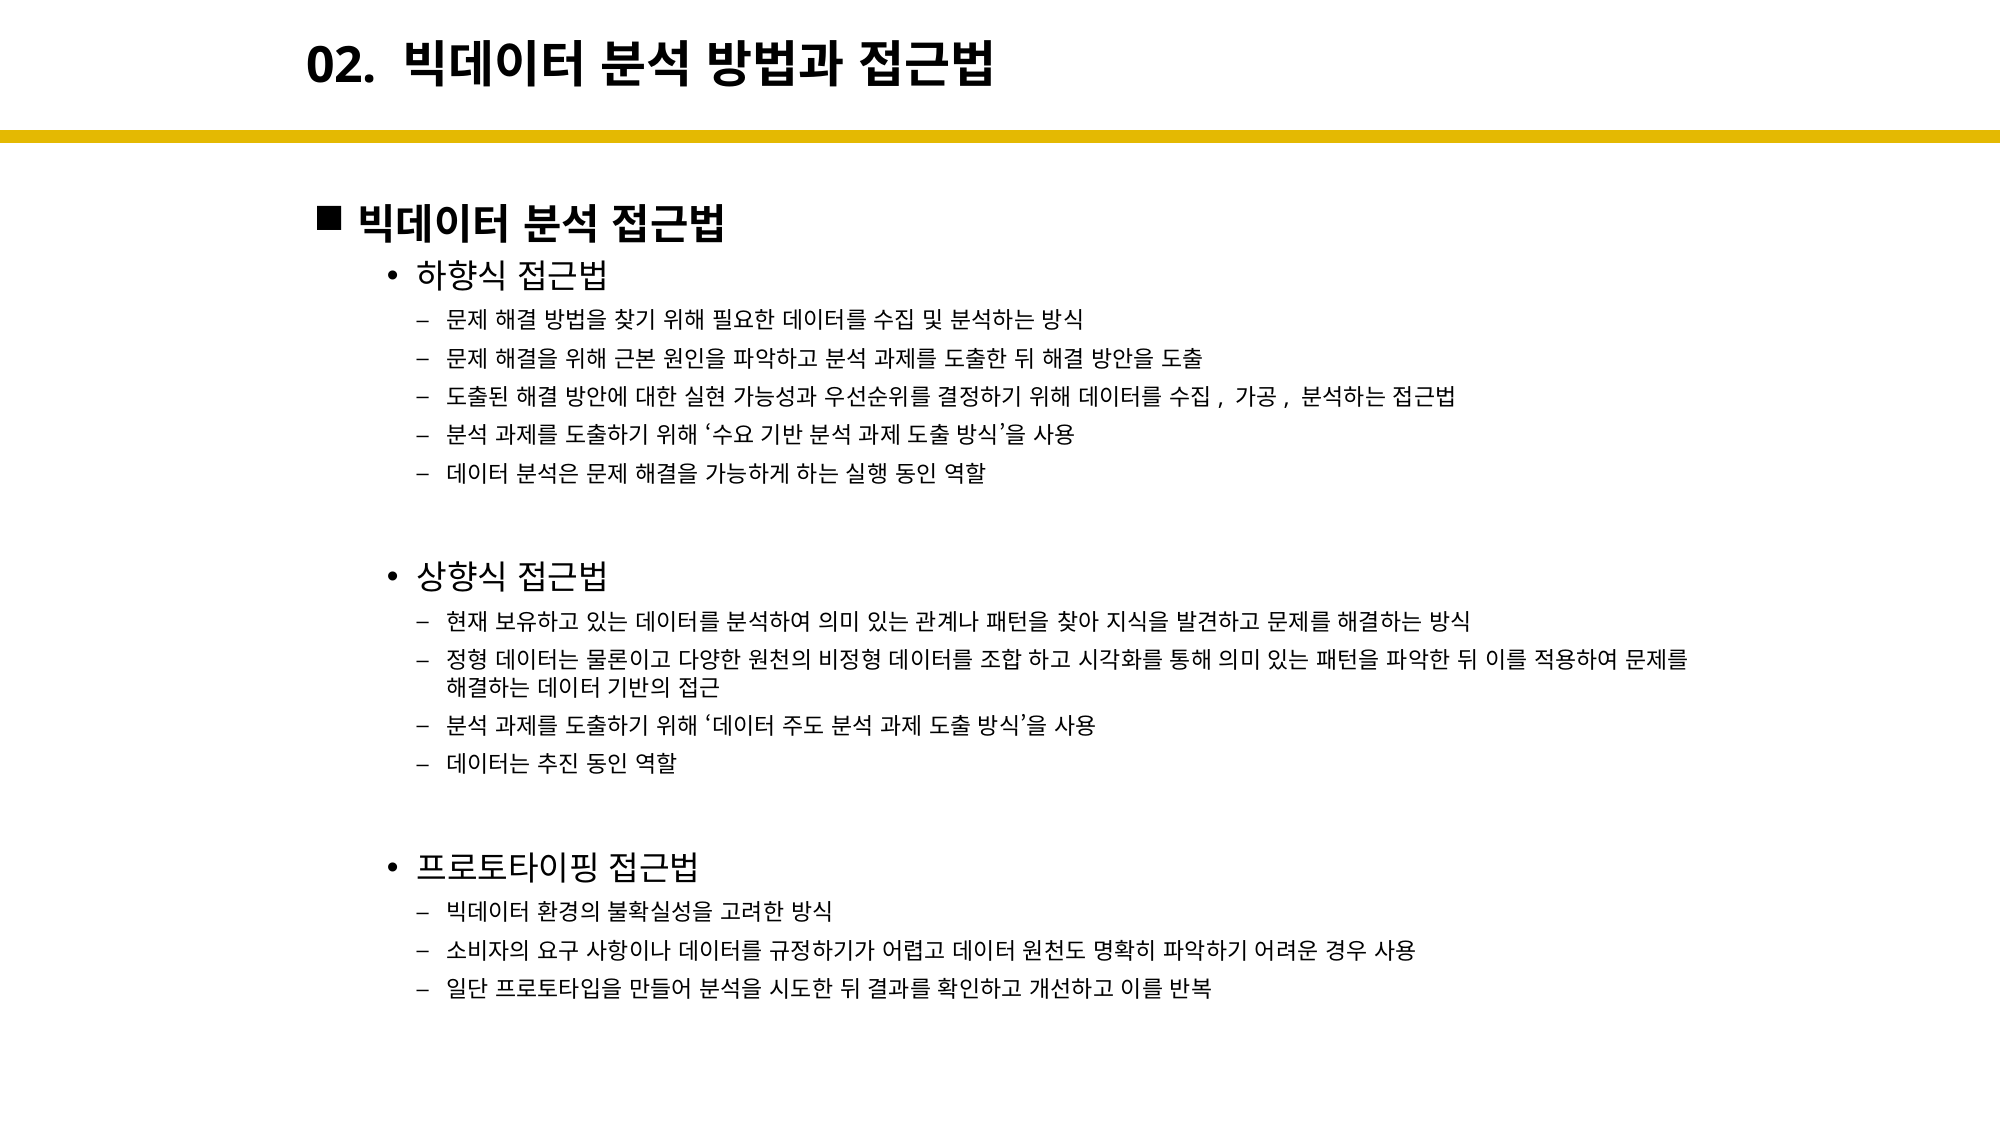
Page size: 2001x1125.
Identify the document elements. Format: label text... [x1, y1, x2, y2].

title 02. 빅데이터 분석 방법과 접근법 [291, 17, 1532, 107]
list 빅데이터 분석 접근법 하향식 접근법 문제 해결 방법을 찾기 위해 필요한 데이터를 수집 및 분석하는 방식 문제 해결을 위해 근본 원인을 파악하고 분석 과제를 도출한 뒤 해결 방안을 도출 도출된 해결 방안에 대한 실현 가능성과 우선순위를 결정하기 위해 데이터를 수집, 가공, 분석하는 접근법 분석 과제를 도출하기 위해 ‘수요 기반 분석 과제 도출 방식’을 사용 데이터 분석은 문제 해결을 가능하게 하는 실행 동인 역할 상향식 접근법 현재 보유하고 있는 데이터를 분석하여 의미 있는 관계나 패턴을 찾아 지식을 발견하고 문제를 해결하는 방식 정형 데이터는 물론이고 다양한 원천의 비정형 데이터를 조합 하고 시각화를 통해 의미 있는 패턴을 파악한 뒤 이를 적용하여 문제를 해결하는 데이터 기반의 접근 분석 과제를 도출하기 위해 ‘데이터 주도 분석 과제 도출 방식’을 사용 데이터는 추진 동인 역할 프로토타이핑 접근법 빅데이터 환경의 불확실성을 고려한 방식 소비자의 요구 사항이나 데이터를 규정하기가 어렵고 데이터 원천도 명확히 파악하기 어려운 경우 사용 일단 프로토타입을 만들어 분석을 시도한 뒤 결과를 확인하고 개선하고 이를 반복 [298, 165, 1717, 1064]
